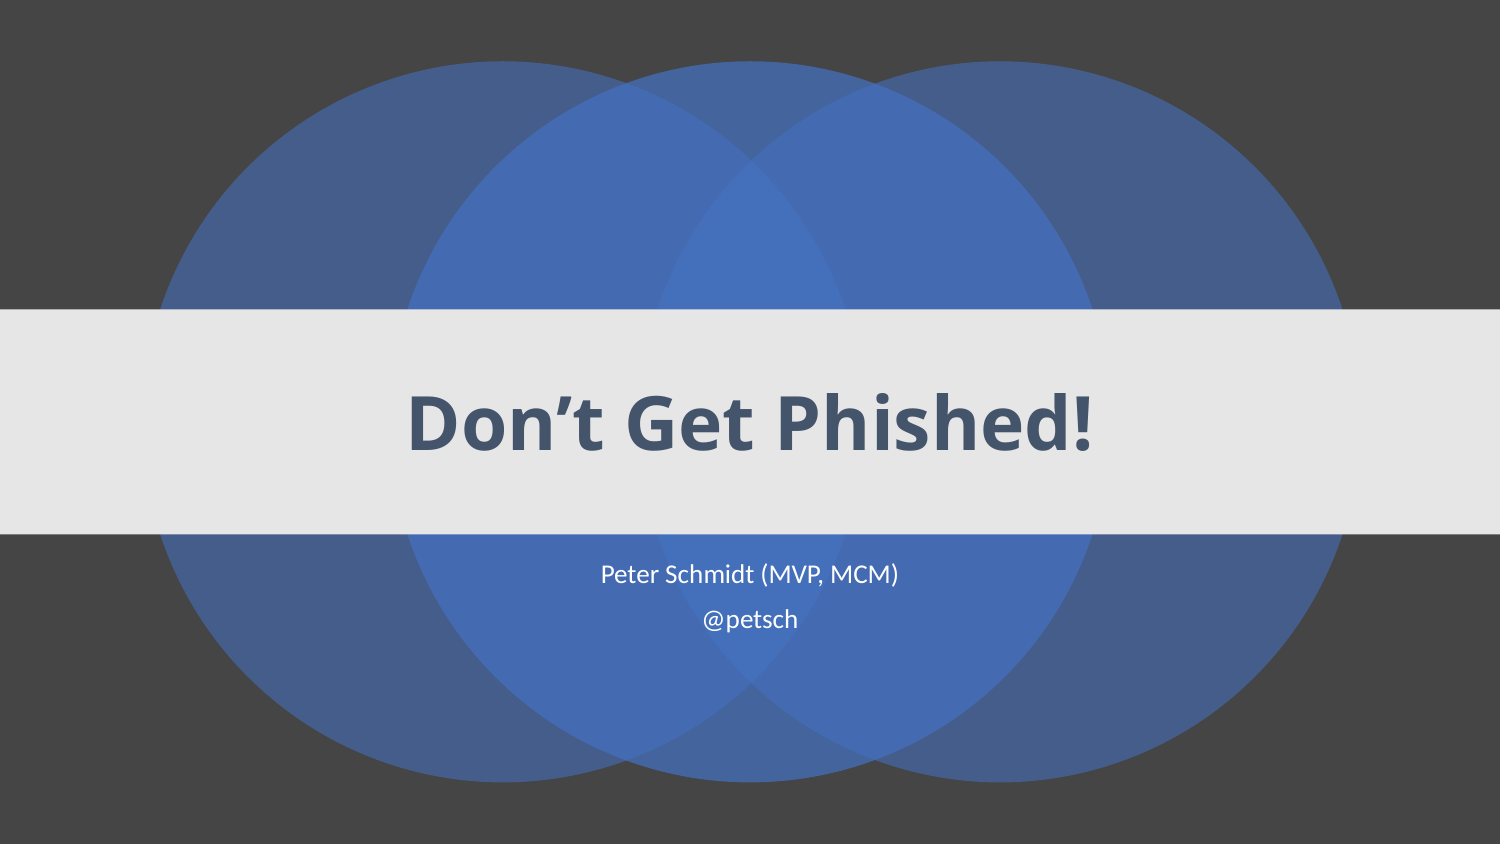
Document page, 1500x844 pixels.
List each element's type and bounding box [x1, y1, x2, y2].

text_box [0, 308, 142, 535]
text_box [142, 61, 1361, 783]
text_box [1361, 308, 1500, 535]
